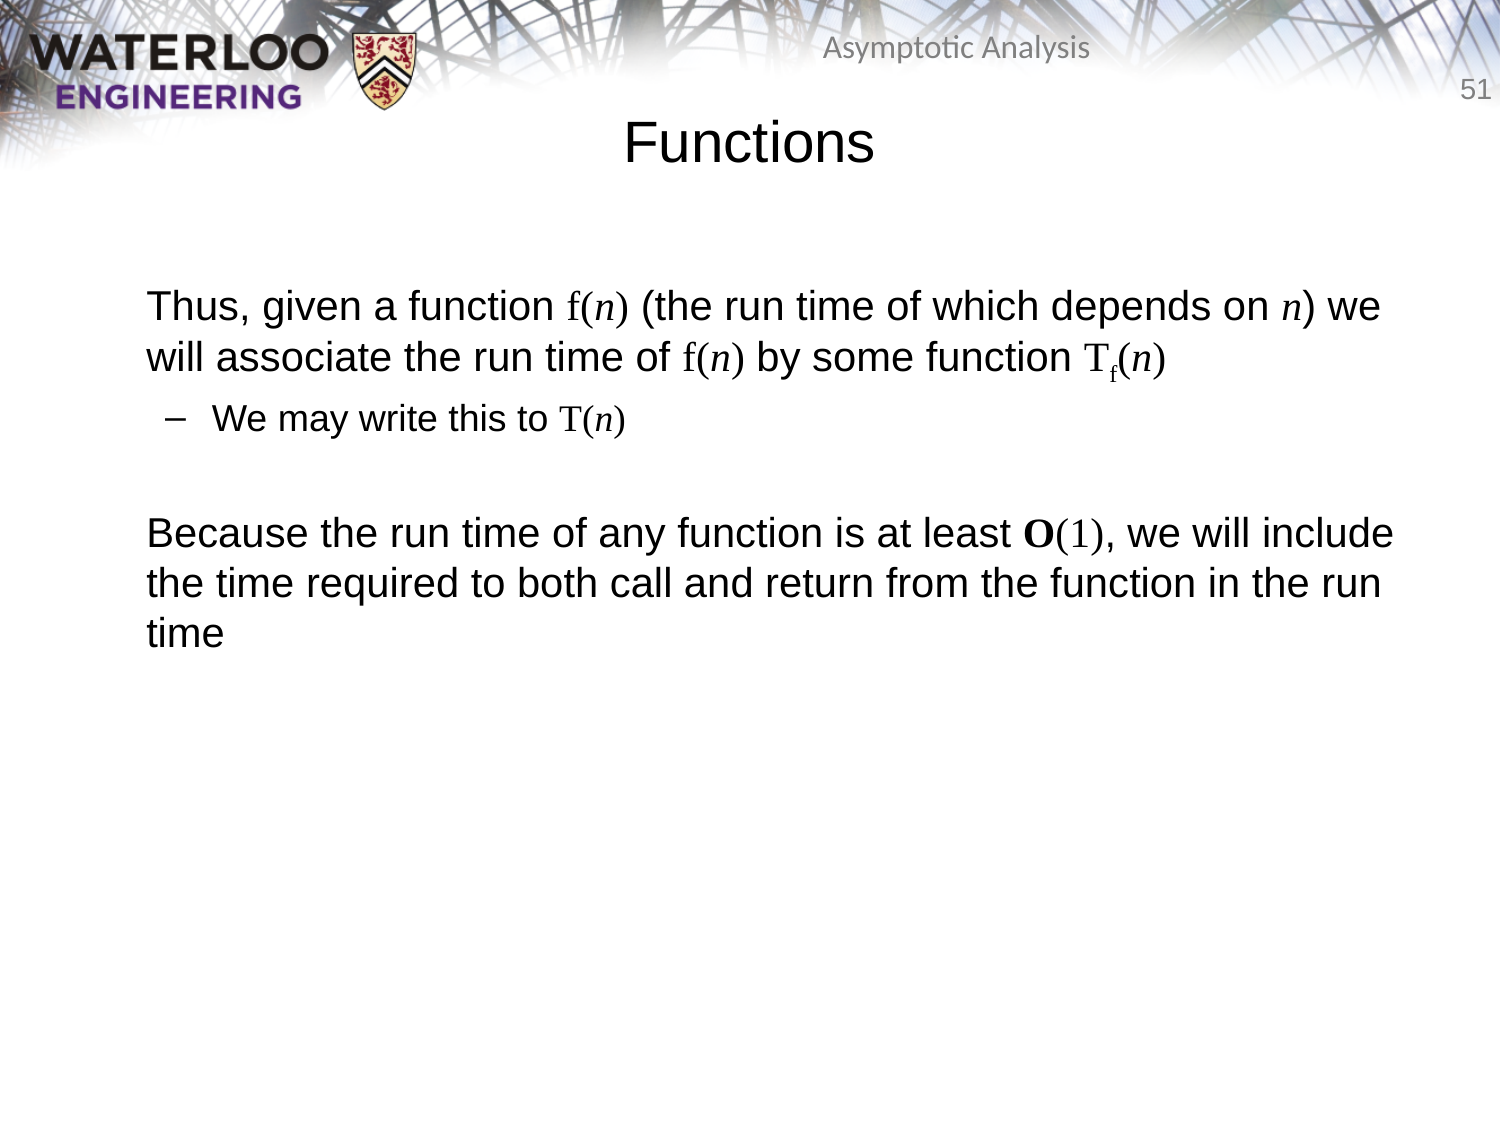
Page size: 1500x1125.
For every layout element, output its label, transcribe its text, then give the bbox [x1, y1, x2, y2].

title Functions [74, 44, 1426, 233]
picture [0, 0, 1500, 1125]
list Thus, given a function f(n) (the run time of which depends on n) we will associate the run time of f(n) by some function Tf(n) We may write this to T(n) Because the run time of any function is at least O(1), we will include the time required to both call and return from the function in the run time [74, 262, 1426, 1006]
